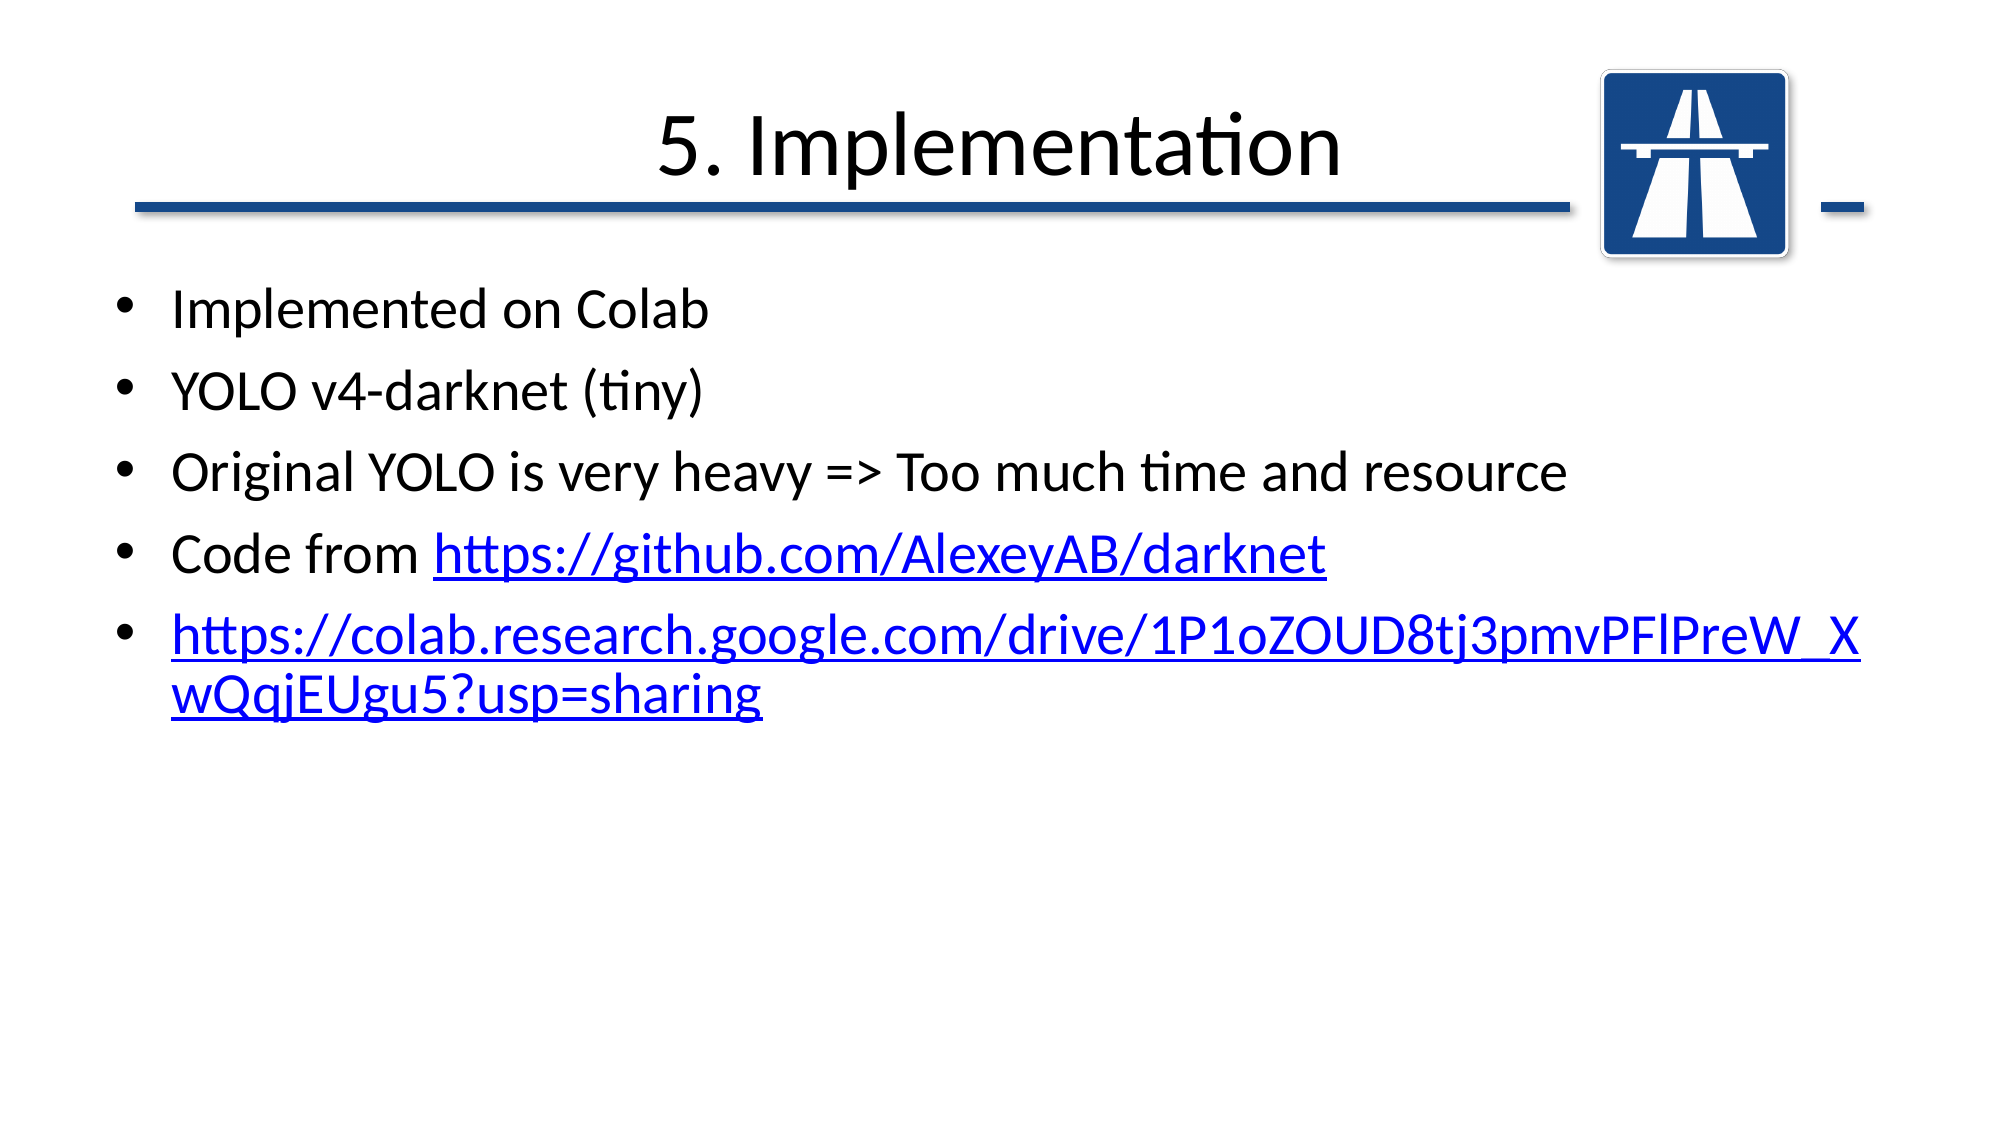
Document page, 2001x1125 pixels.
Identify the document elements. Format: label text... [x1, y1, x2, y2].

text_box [134, 69, 1865, 259]
list Implemented on Colab YOLO v4-darknet (tiny) Original YOLO is very heavy => Too much time and resource Code from https://github.com/AlexeyAB/darknet https://colab.research.google.com/drive/1P1oZOUD8tj3pmvPFlPreW_XwQqjEUgu5?usp=sharing [99, 262, 1900, 1005]
title 5. Implementation [99, 45, 1900, 233]
